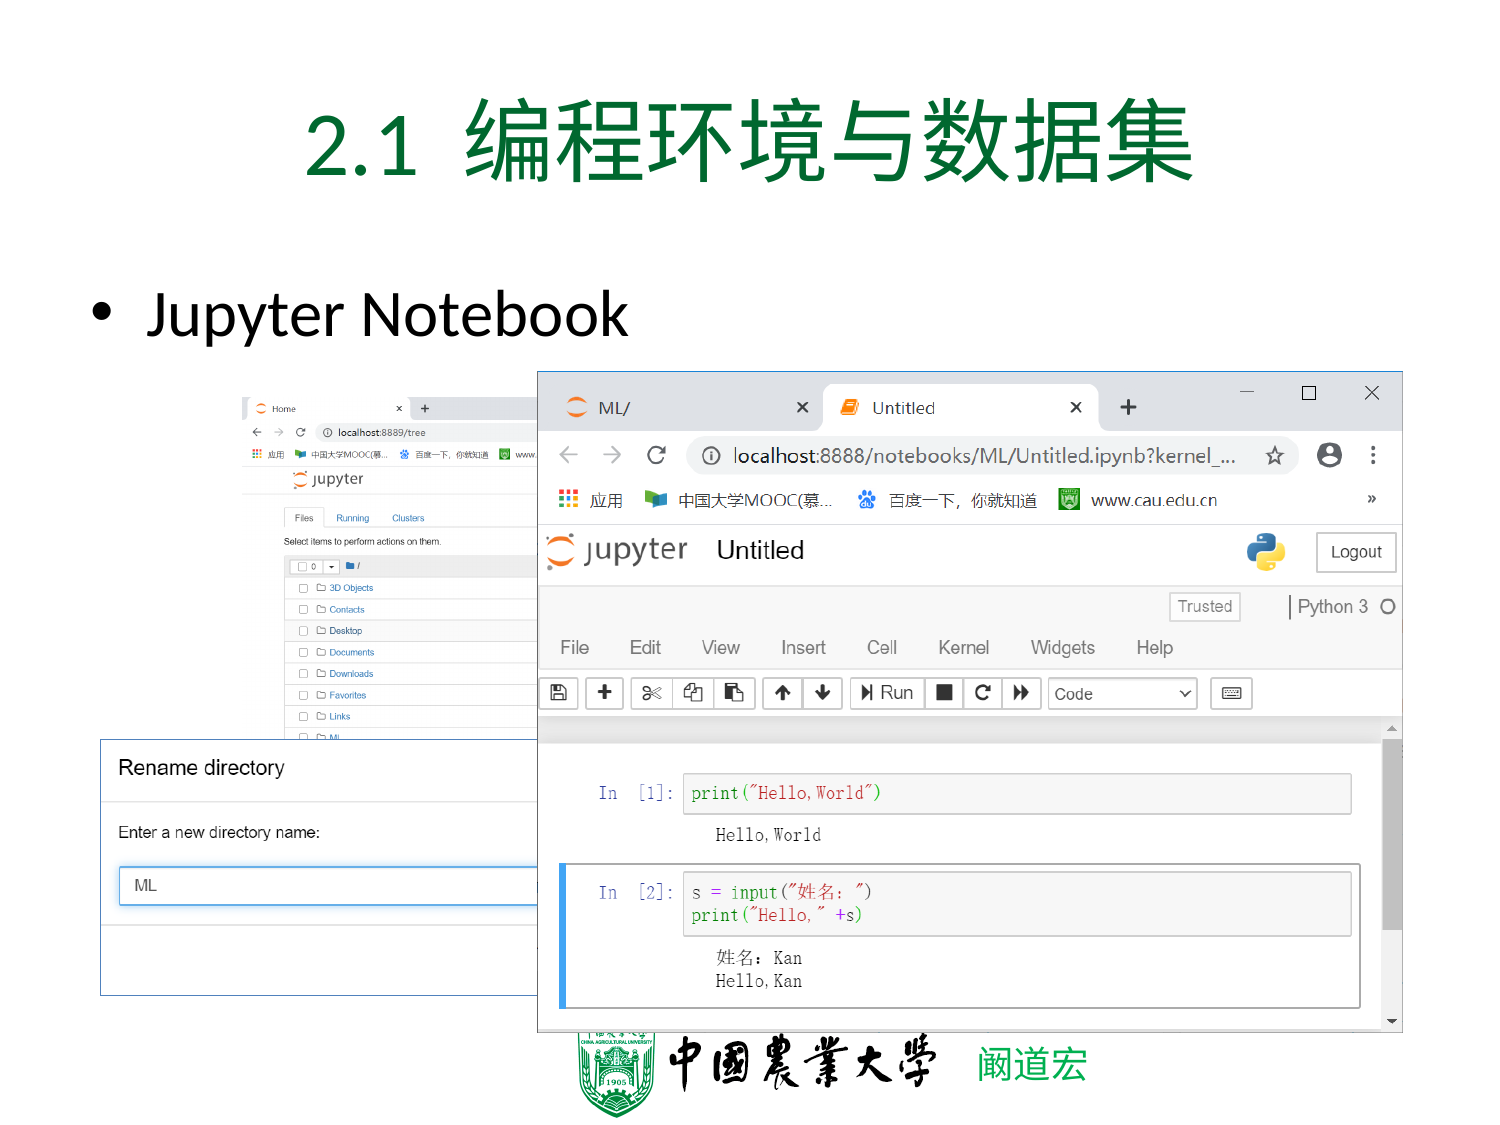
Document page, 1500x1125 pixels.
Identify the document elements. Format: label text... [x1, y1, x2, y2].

picture [100, 370, 1403, 1119]
title 2.1 编程环境与数据集 [75, 45, 1425, 233]
list Jupyter Notebook [75, 262, 1425, 1005]
